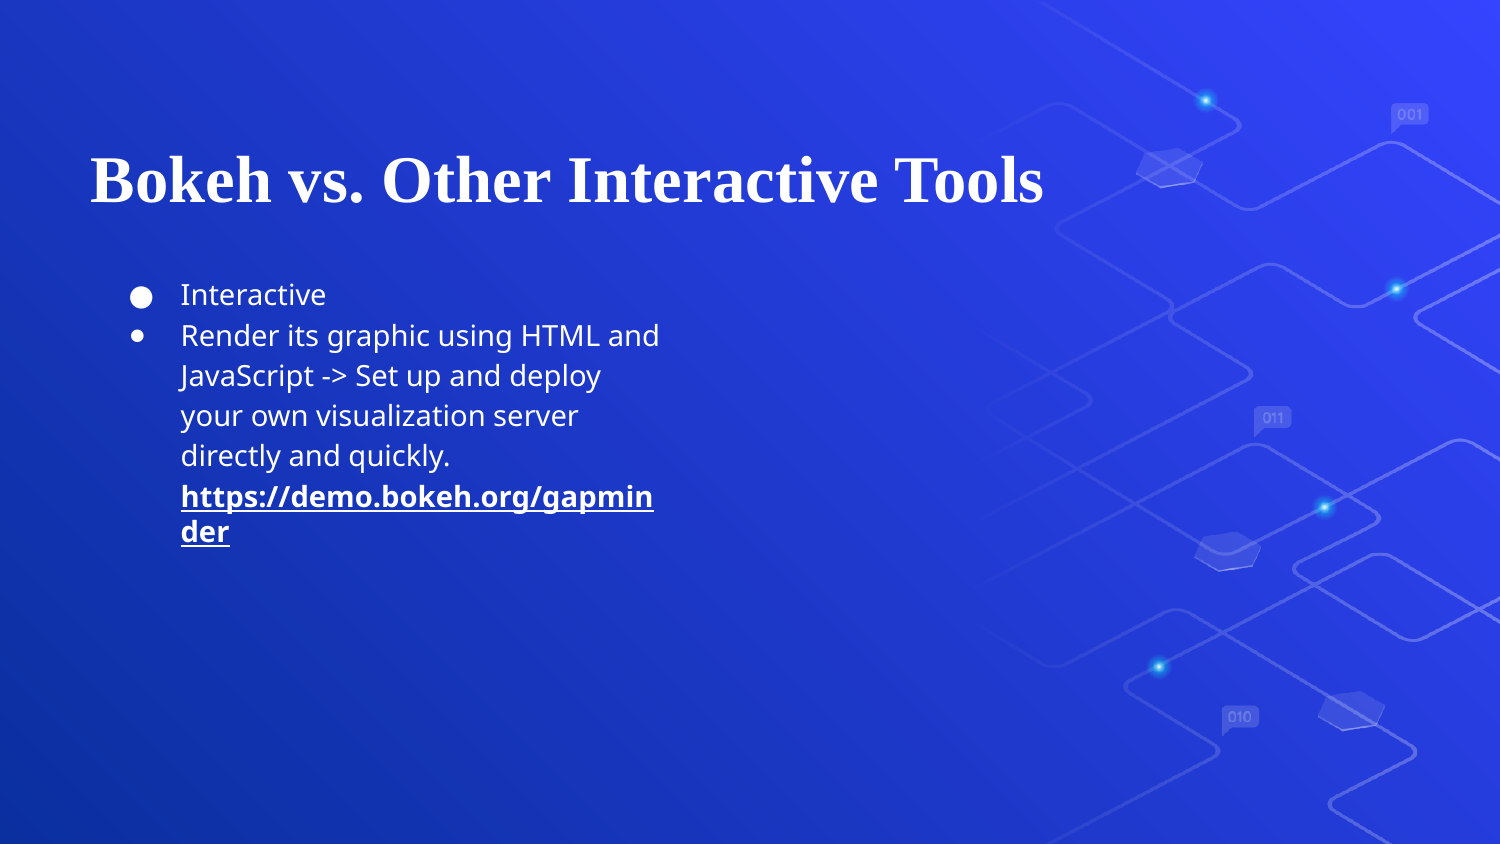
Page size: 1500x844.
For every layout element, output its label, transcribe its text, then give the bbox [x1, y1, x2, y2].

picture [0, 0, 1500, 844]
text_box Interactive Render its graphic using HTML and JavaScript -> Set up and deploy your own visualization server directly and quickly. https://demo.bokeh.org/gapminder [90, 256, 678, 749]
title Bokeh vs. Other Interactive Tools [90, 75, 1078, 216]
